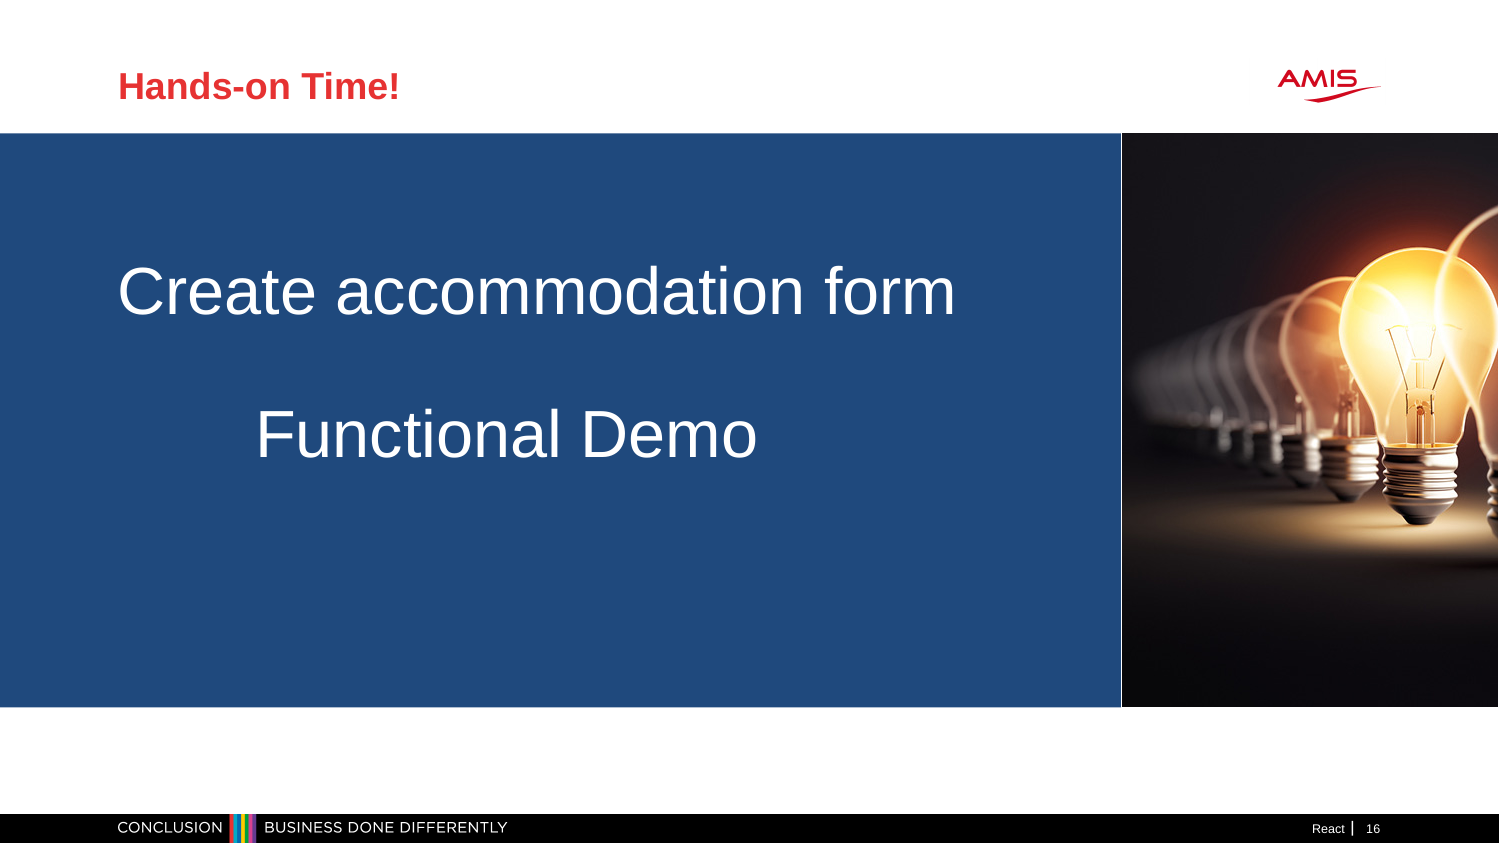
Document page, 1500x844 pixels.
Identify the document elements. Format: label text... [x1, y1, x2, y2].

picture [1204, 58, 1386, 105]
text_box 1 [1358, 820, 1381, 837]
picture [239, 814, 1499, 843]
text_box Create accommodation form [117, 231, 987, 358]
text_box Hands-on Time! [118, 47, 1204, 129]
picture [0, 814, 236, 843]
text_box React [814, 820, 1345, 837]
text_box Functional Demo [254, 375, 854, 502]
picture [1121, 132, 1499, 708]
